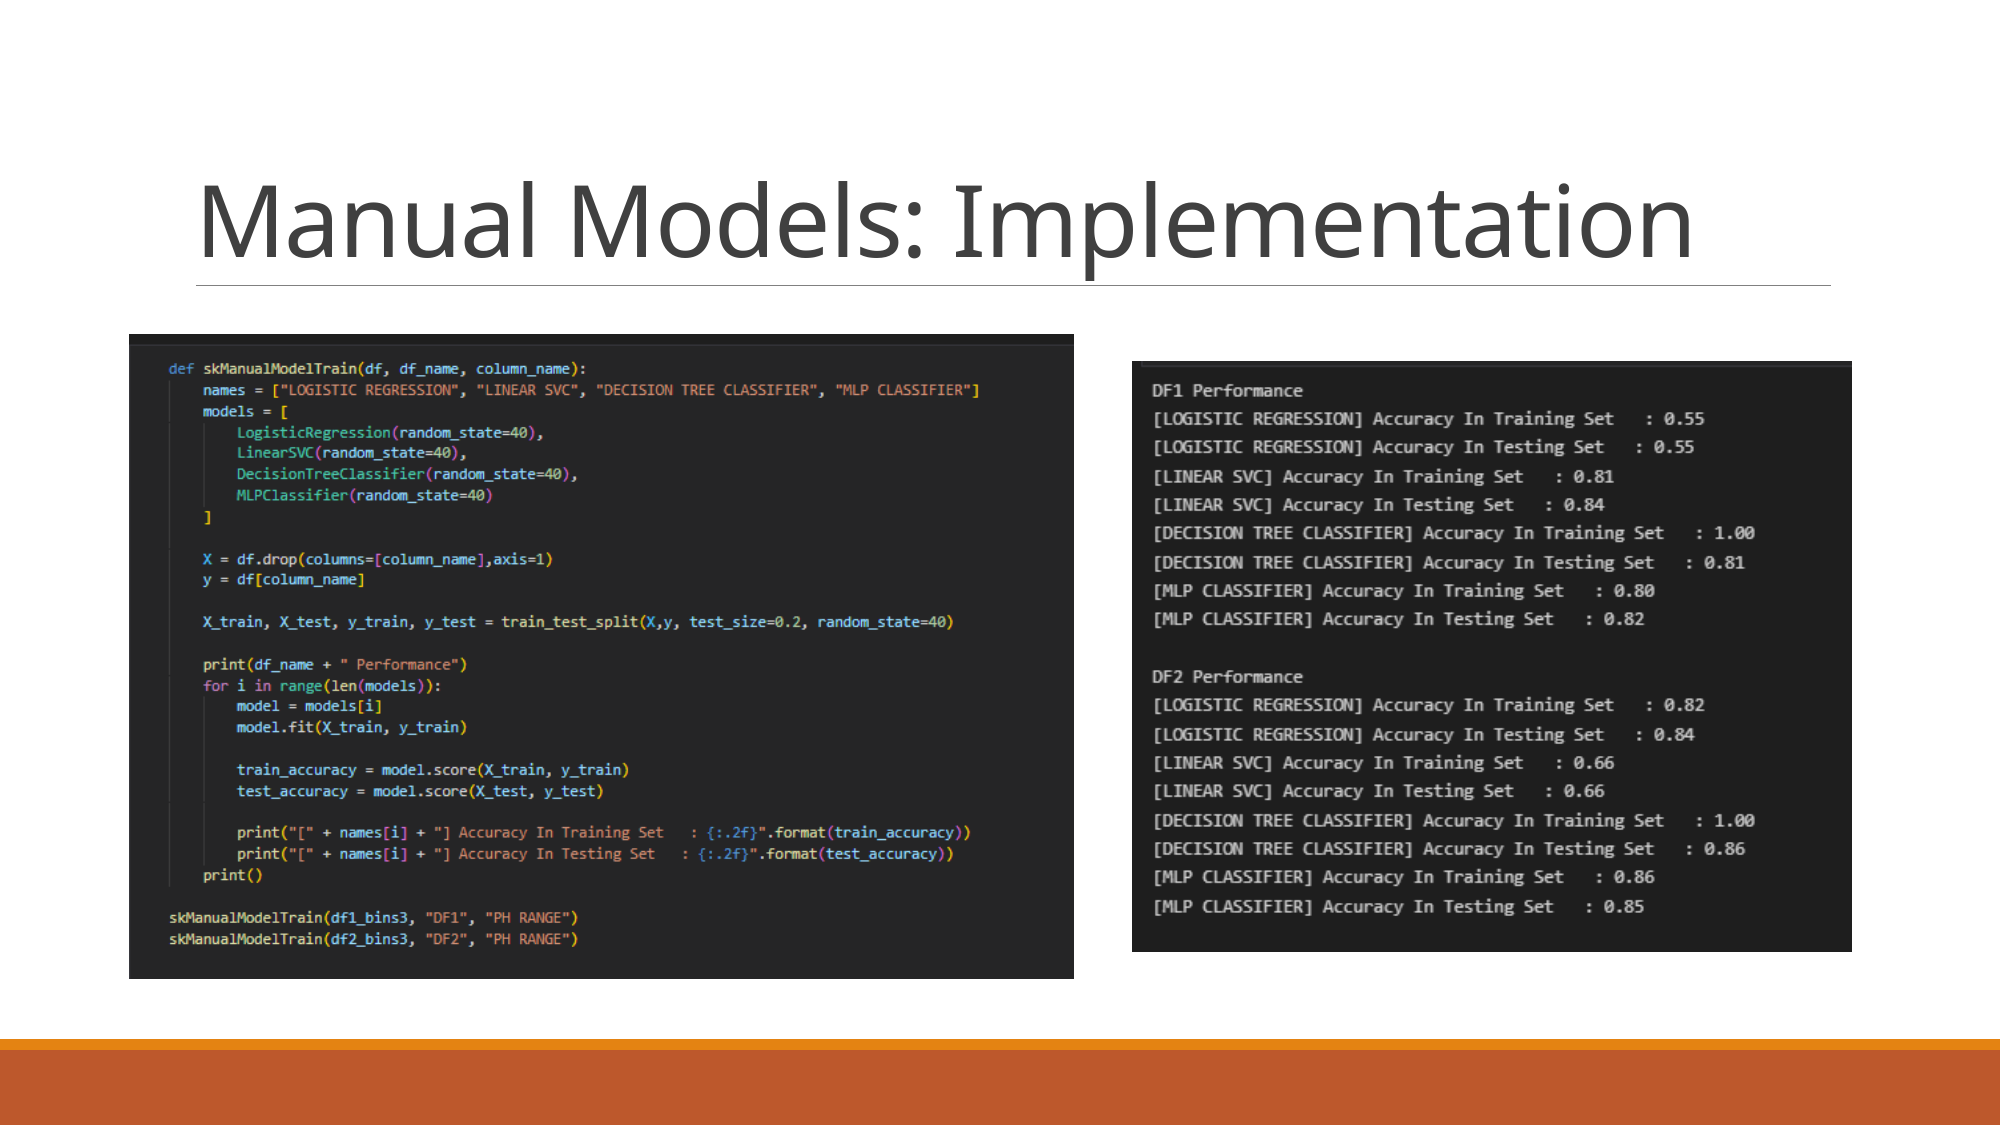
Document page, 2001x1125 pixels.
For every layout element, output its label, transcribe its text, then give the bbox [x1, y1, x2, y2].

picture [128, 334, 1074, 979]
title Manual Models: Implementation [180, 47, 1830, 285]
picture [1131, 360, 1852, 953]
